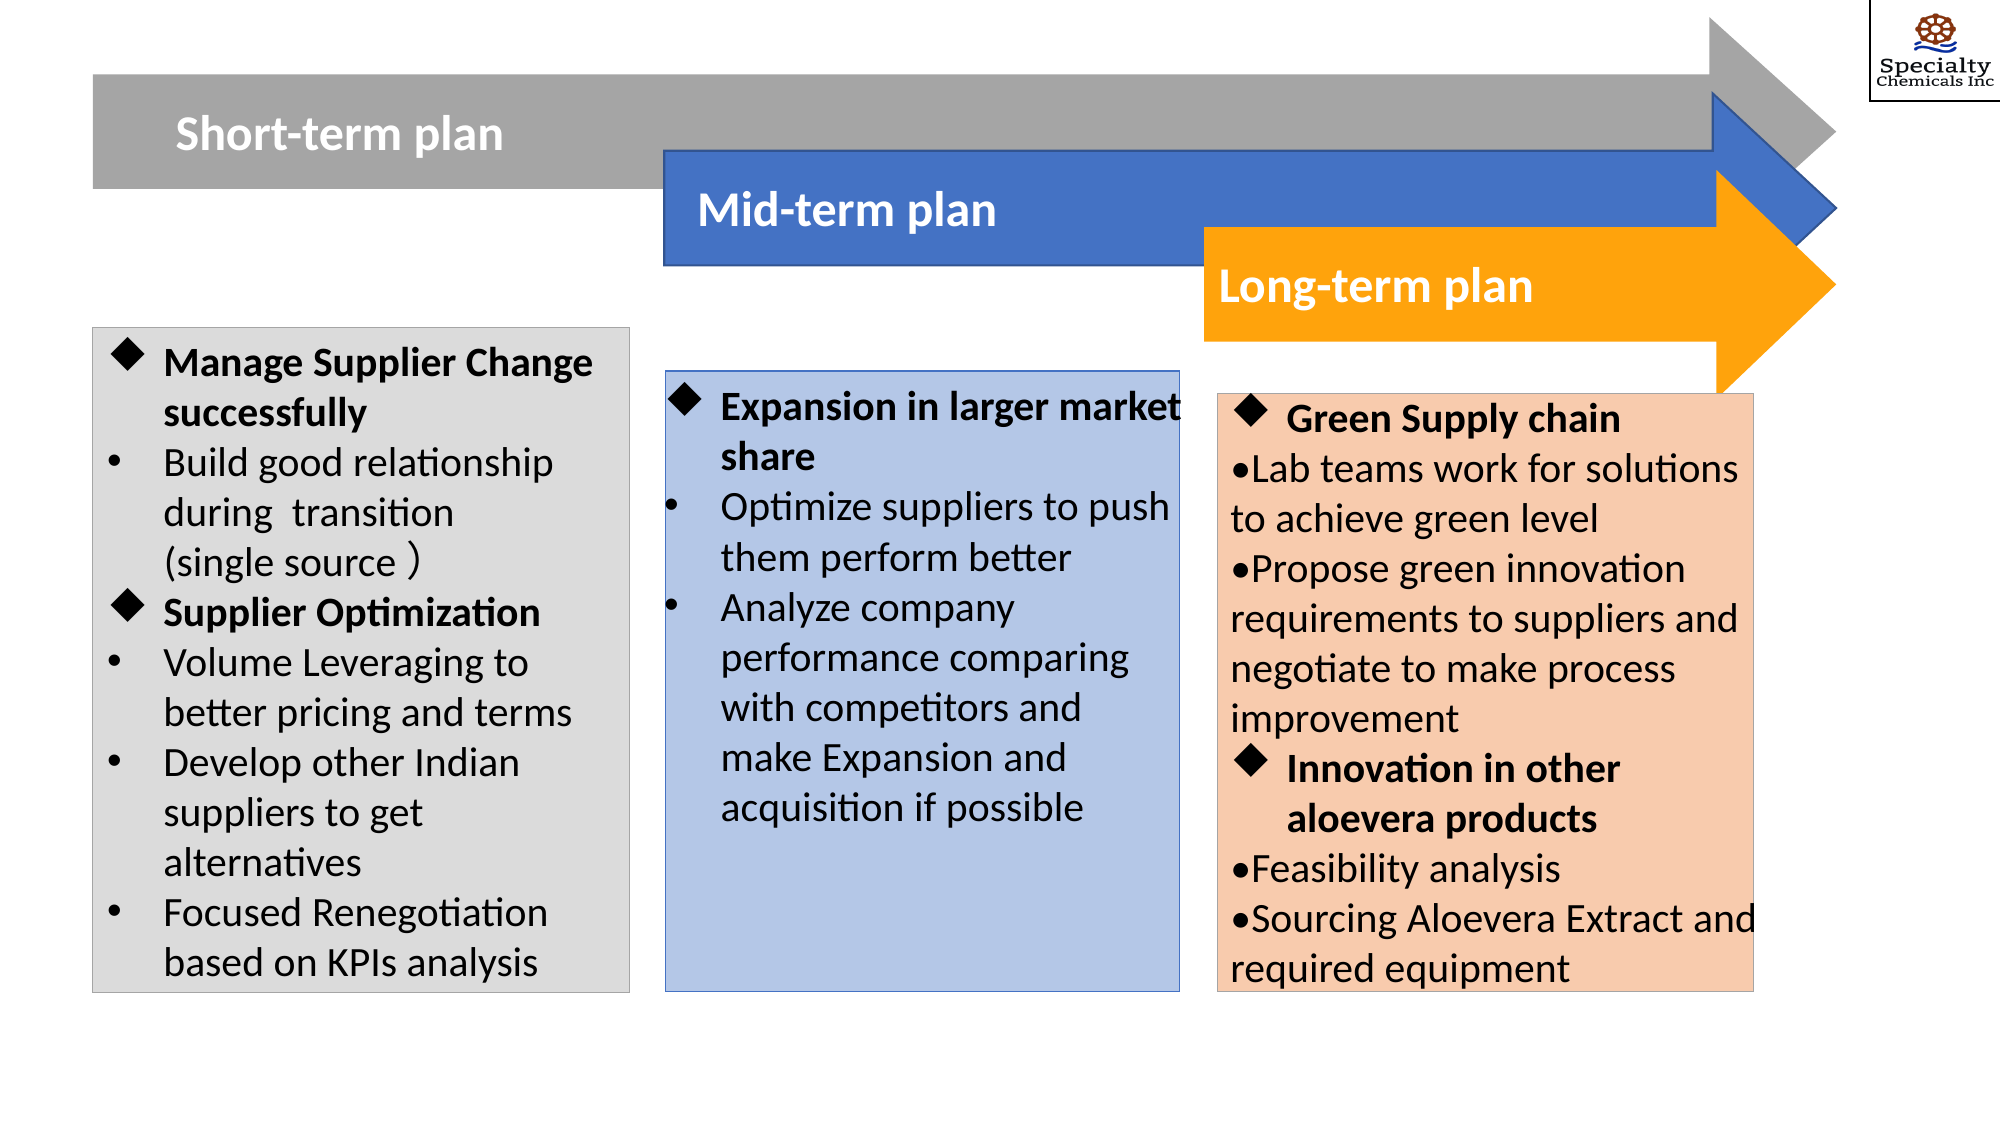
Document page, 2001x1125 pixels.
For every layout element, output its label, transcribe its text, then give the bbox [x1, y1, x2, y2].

text_box Long-term plan [1204, 244, 1639, 320]
text_box [1203, 167, 1838, 383]
text_box [663, 91, 1838, 267]
text_box Green Supply chain •Lab teams work for solutions to achieve green level •Propose green innovation requirements to suppliers and negotiate to make process improvement Innovation in other aloevera products •Feasibility analysis •Sourcing Aloevera Extract and required equipment [1215, 383, 1779, 999]
text_box [91, 14, 1838, 190]
text_box [665, 837, 1180, 992]
text_box Short-term plan [160, 93, 596, 169]
text_box Mid-term plan [682, 169, 1118, 244]
text_box Manage Supplier Change successfully Build good relationship during transition (single source） Supplier Optimization Volume Leveraging to better pricing and terms Develop other Indian suppliers to get alternatives Focused Renegotiation based on KPIs analysis [92, 327, 641, 1043]
text_box Expansion in larger market share Optimize suppliers to push them perform better Analyze company performance comparing with competitors and make Expansion and acquisition if possible [649, 371, 1199, 837]
picture [1870, 0, 2000, 100]
